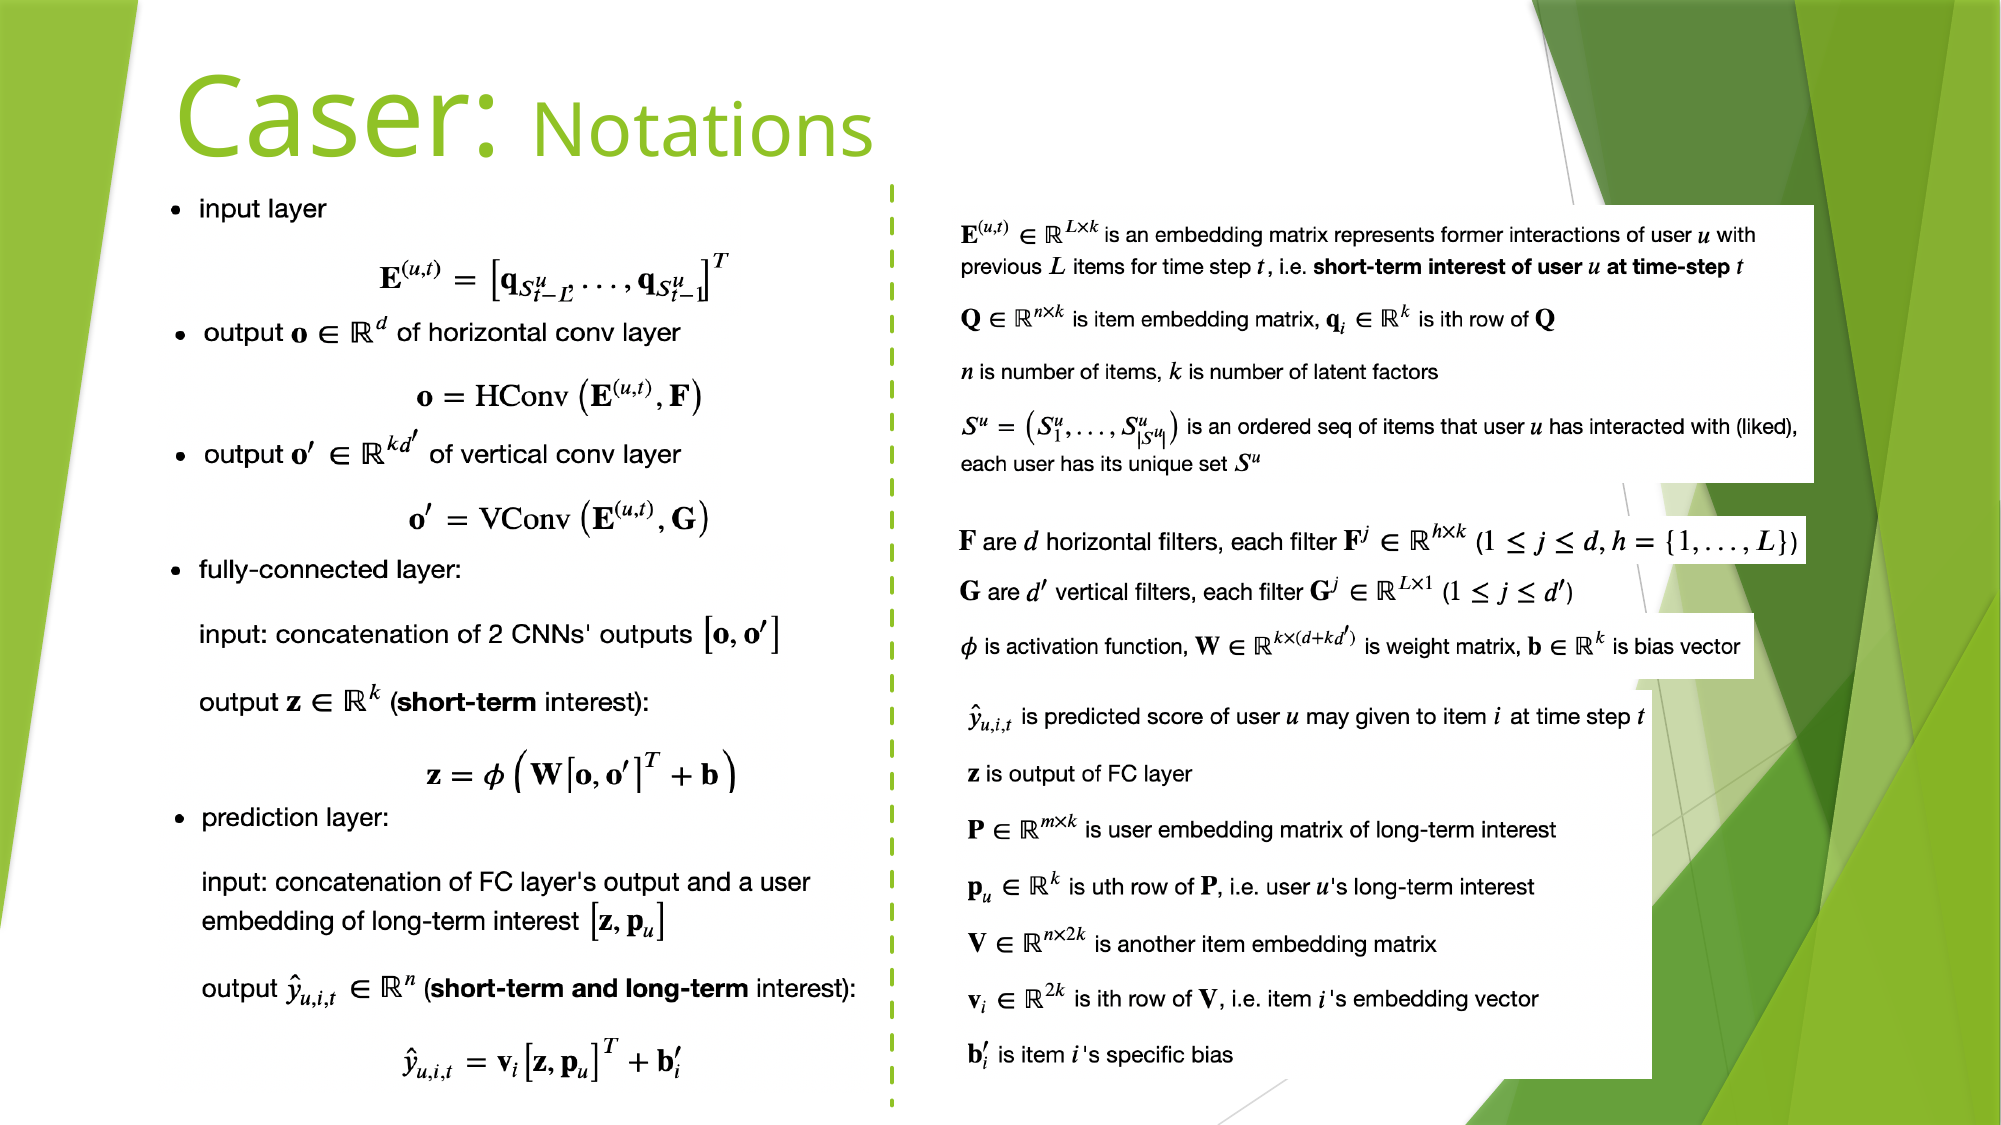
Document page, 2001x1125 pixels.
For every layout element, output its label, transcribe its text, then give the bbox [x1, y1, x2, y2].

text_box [157, 185, 788, 793]
title Caser: Notations [158, 6, 1910, 187]
picture [955, 689, 1652, 1080]
picture [157, 793, 869, 1094]
picture [955, 572, 1755, 680]
picture [950, 204, 1815, 483]
picture [950, 515, 1807, 564]
